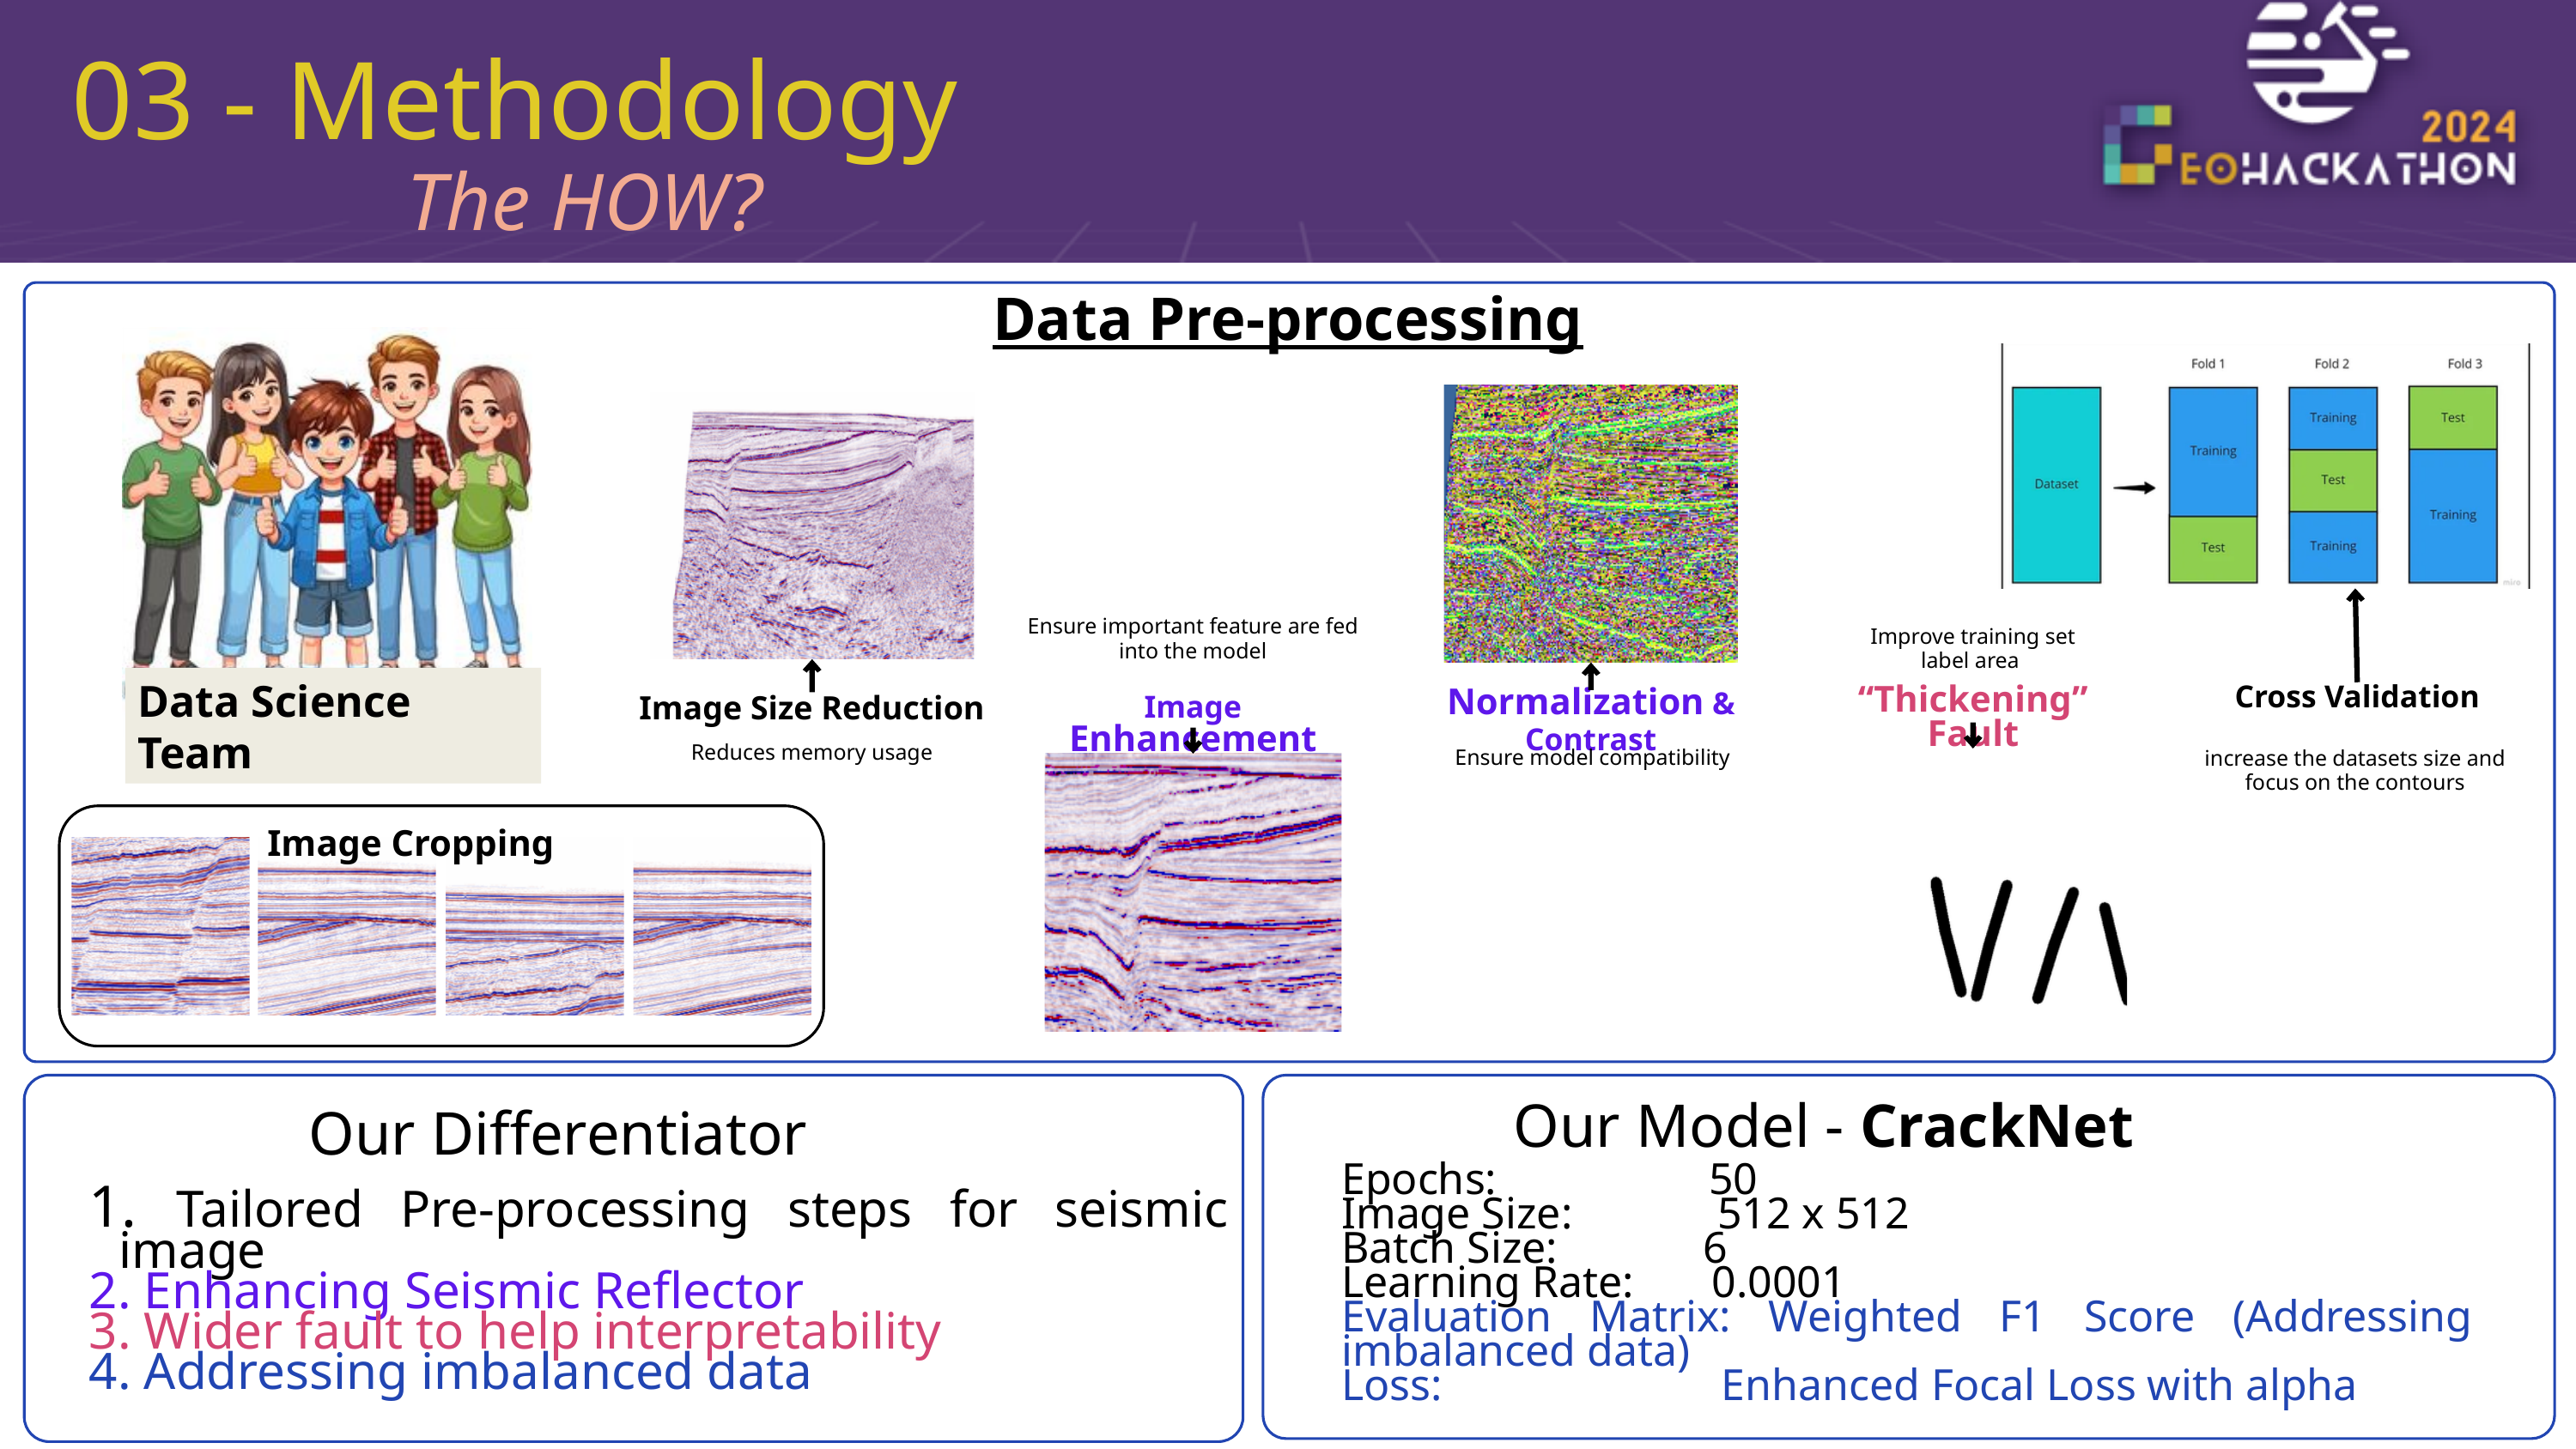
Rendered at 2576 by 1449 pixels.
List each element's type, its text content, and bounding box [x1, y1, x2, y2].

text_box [71, 836, 812, 1016]
picture [122, 326, 532, 737]
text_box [58, 805, 824, 1046]
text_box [1262, 1075, 2555, 1440]
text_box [23, 282, 2555, 1063]
text_box 03 - Methodology [72, 38, 1450, 161]
text_box [0, 0, 2576, 263]
text_box The HOW? [0, 157, 762, 246]
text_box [23, 1075, 1243, 1442]
